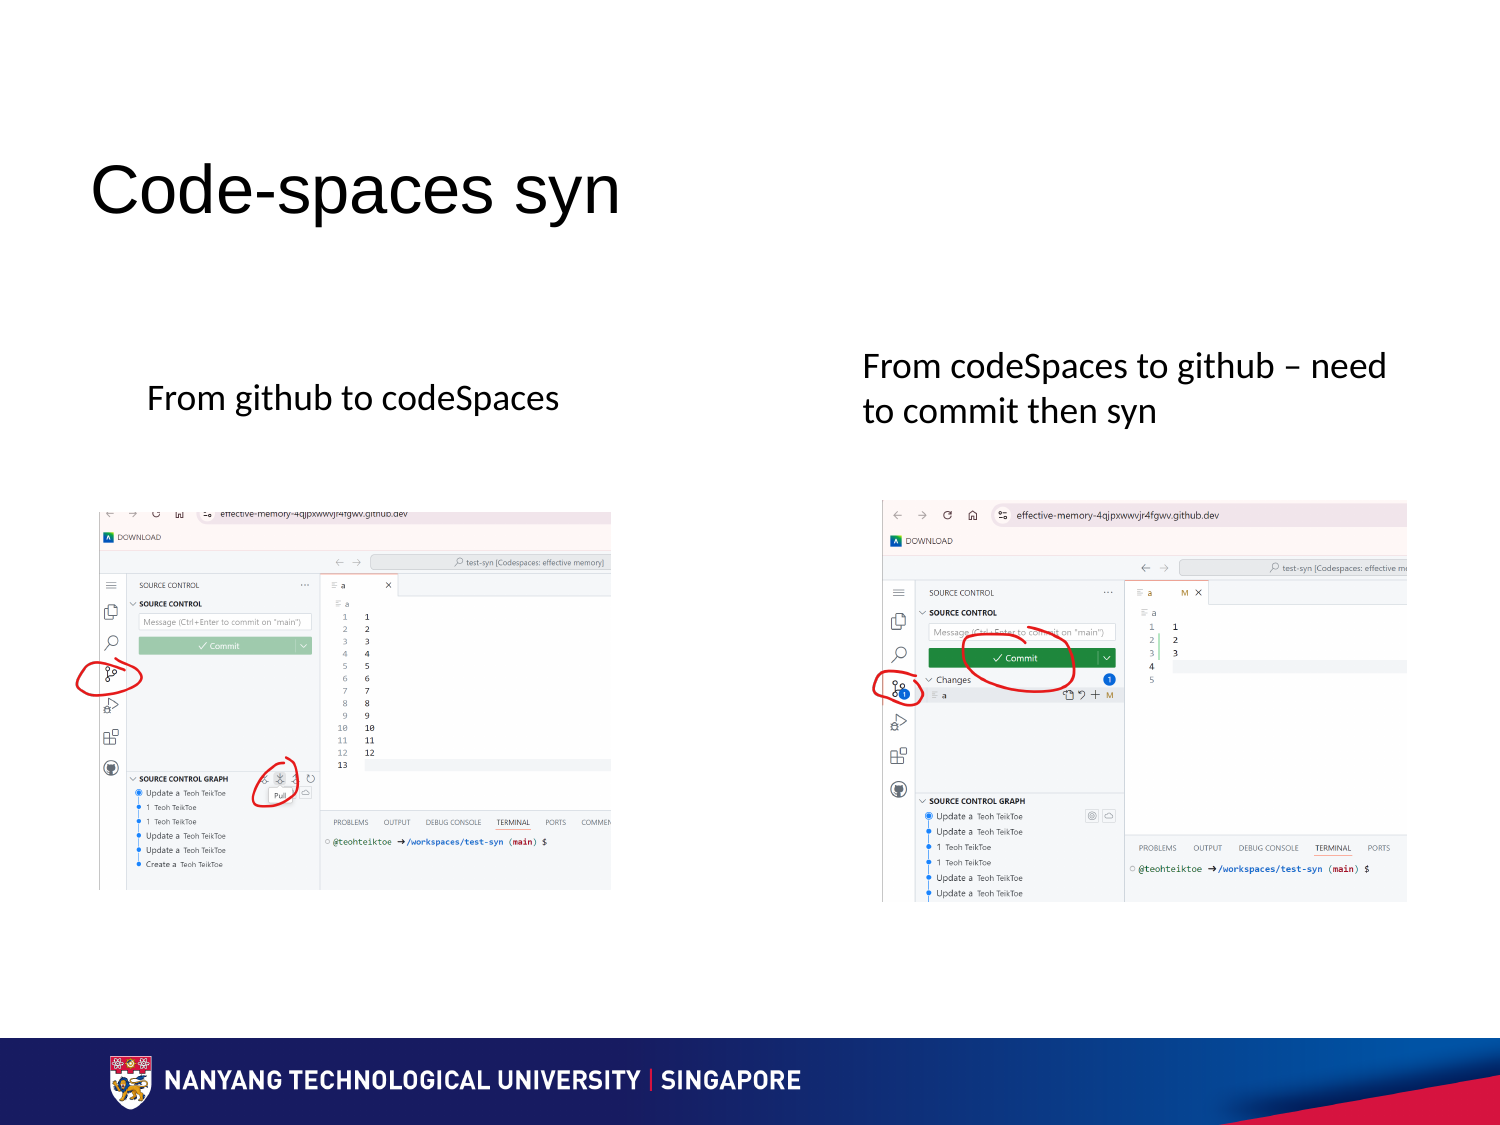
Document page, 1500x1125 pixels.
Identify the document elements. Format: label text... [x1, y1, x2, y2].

title Code-spaces syn [75, 92, 1425, 280]
picture [74, 512, 611, 890]
text_box From codeSpaces to github – need to commit then syn [847, 333, 1440, 439]
picture [871, 500, 1407, 902]
picture [0, 1038, 1500, 1125]
text_box From github to codeSpaces [132, 365, 575, 426]
